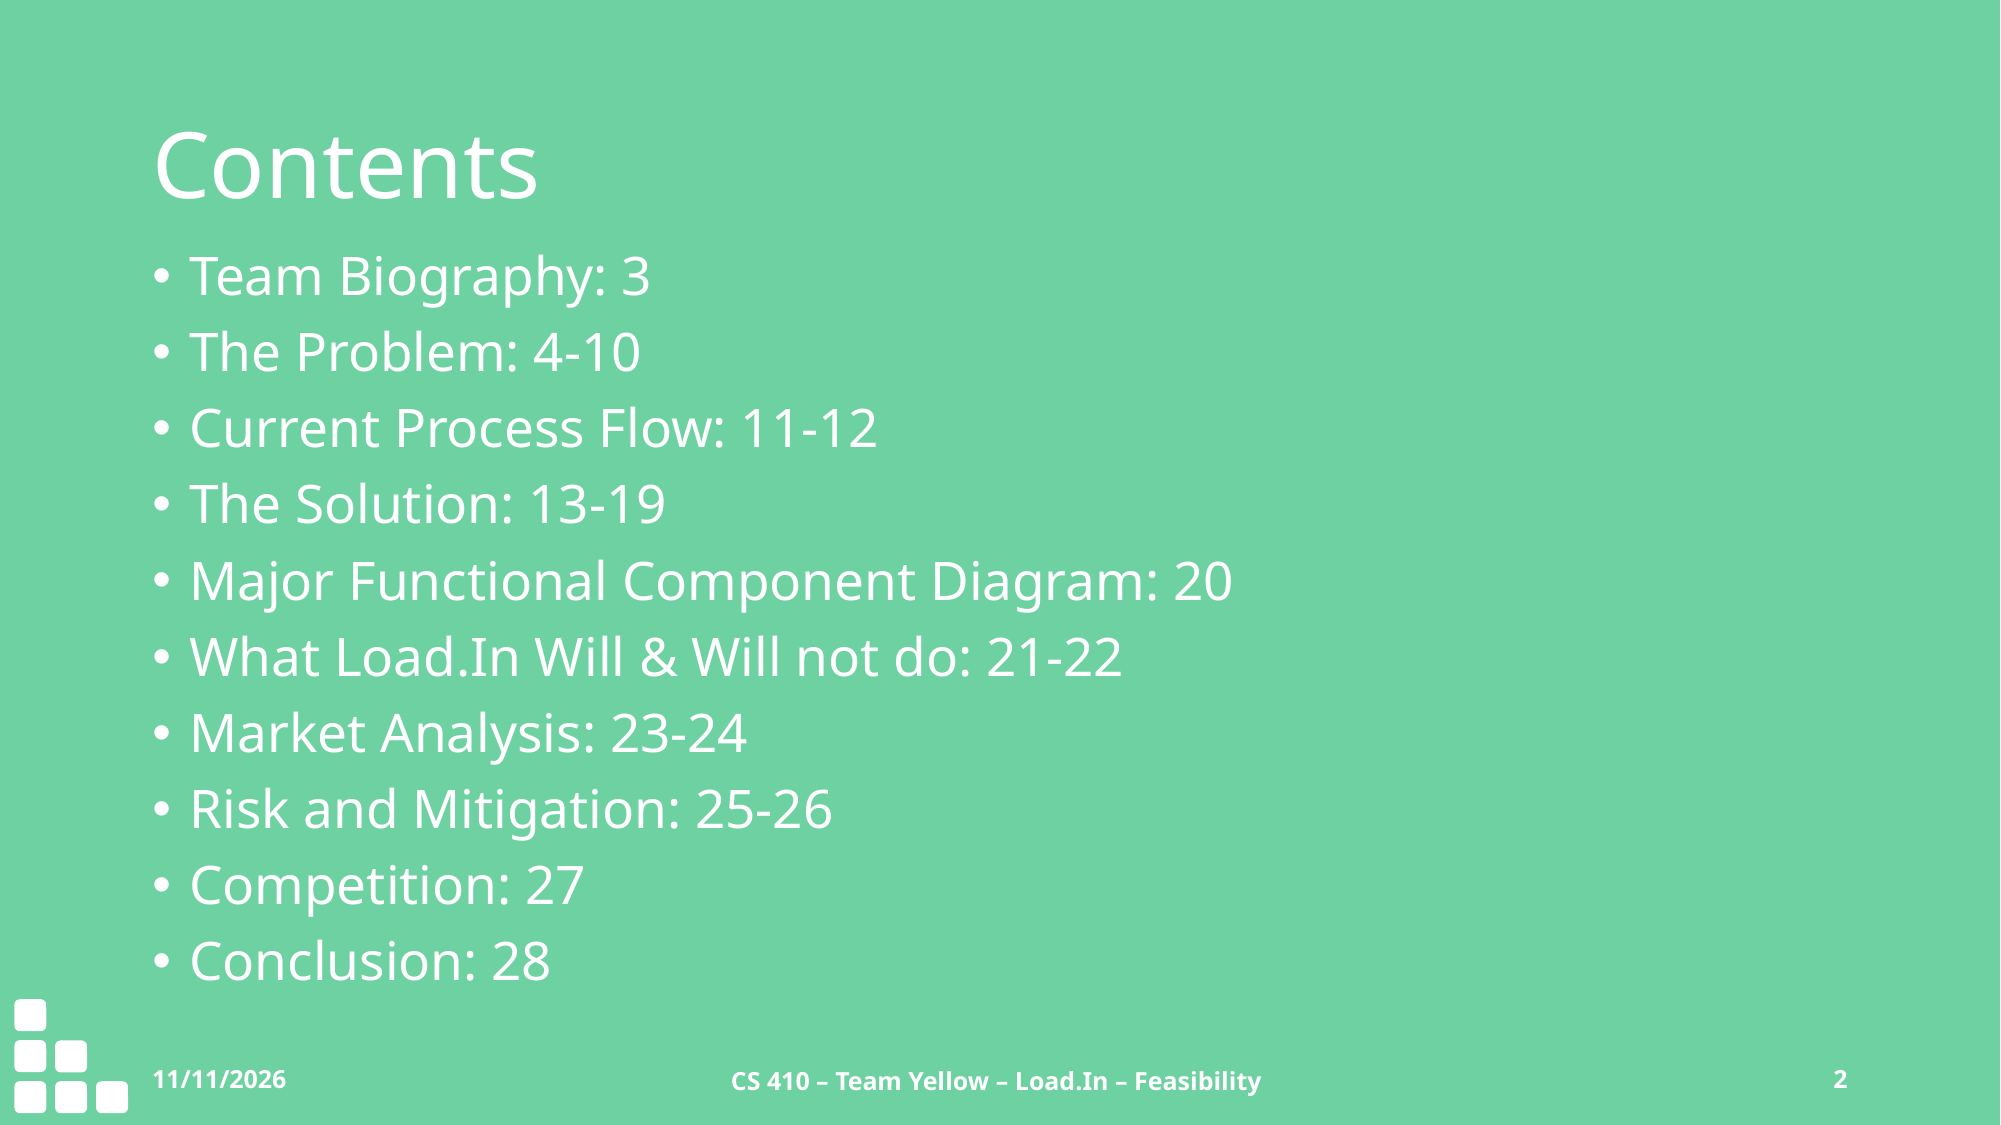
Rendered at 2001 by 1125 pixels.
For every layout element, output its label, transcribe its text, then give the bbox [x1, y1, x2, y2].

text_box 10/14/2020 [137, 1035, 588, 1125]
text_box Contents [137, 59, 1863, 242]
text_box Team Biography: 3 The Problem: 4-10 Current Process Flow: 11-12 The Solution: 13-19 Major Functional Component Diagram: 20 What Load.In Will & Will not do: 21-22 Market Analysis: 23-24 Risk and Mitigation: 25-26 Competition: 27 Conclusion: 28 [137, 242, 1863, 1002]
text_box 2 [1412, 1035, 1863, 1125]
text_box CS 410 – Team Yellow – Load.In – Feasibility [662, 1035, 1338, 1125]
